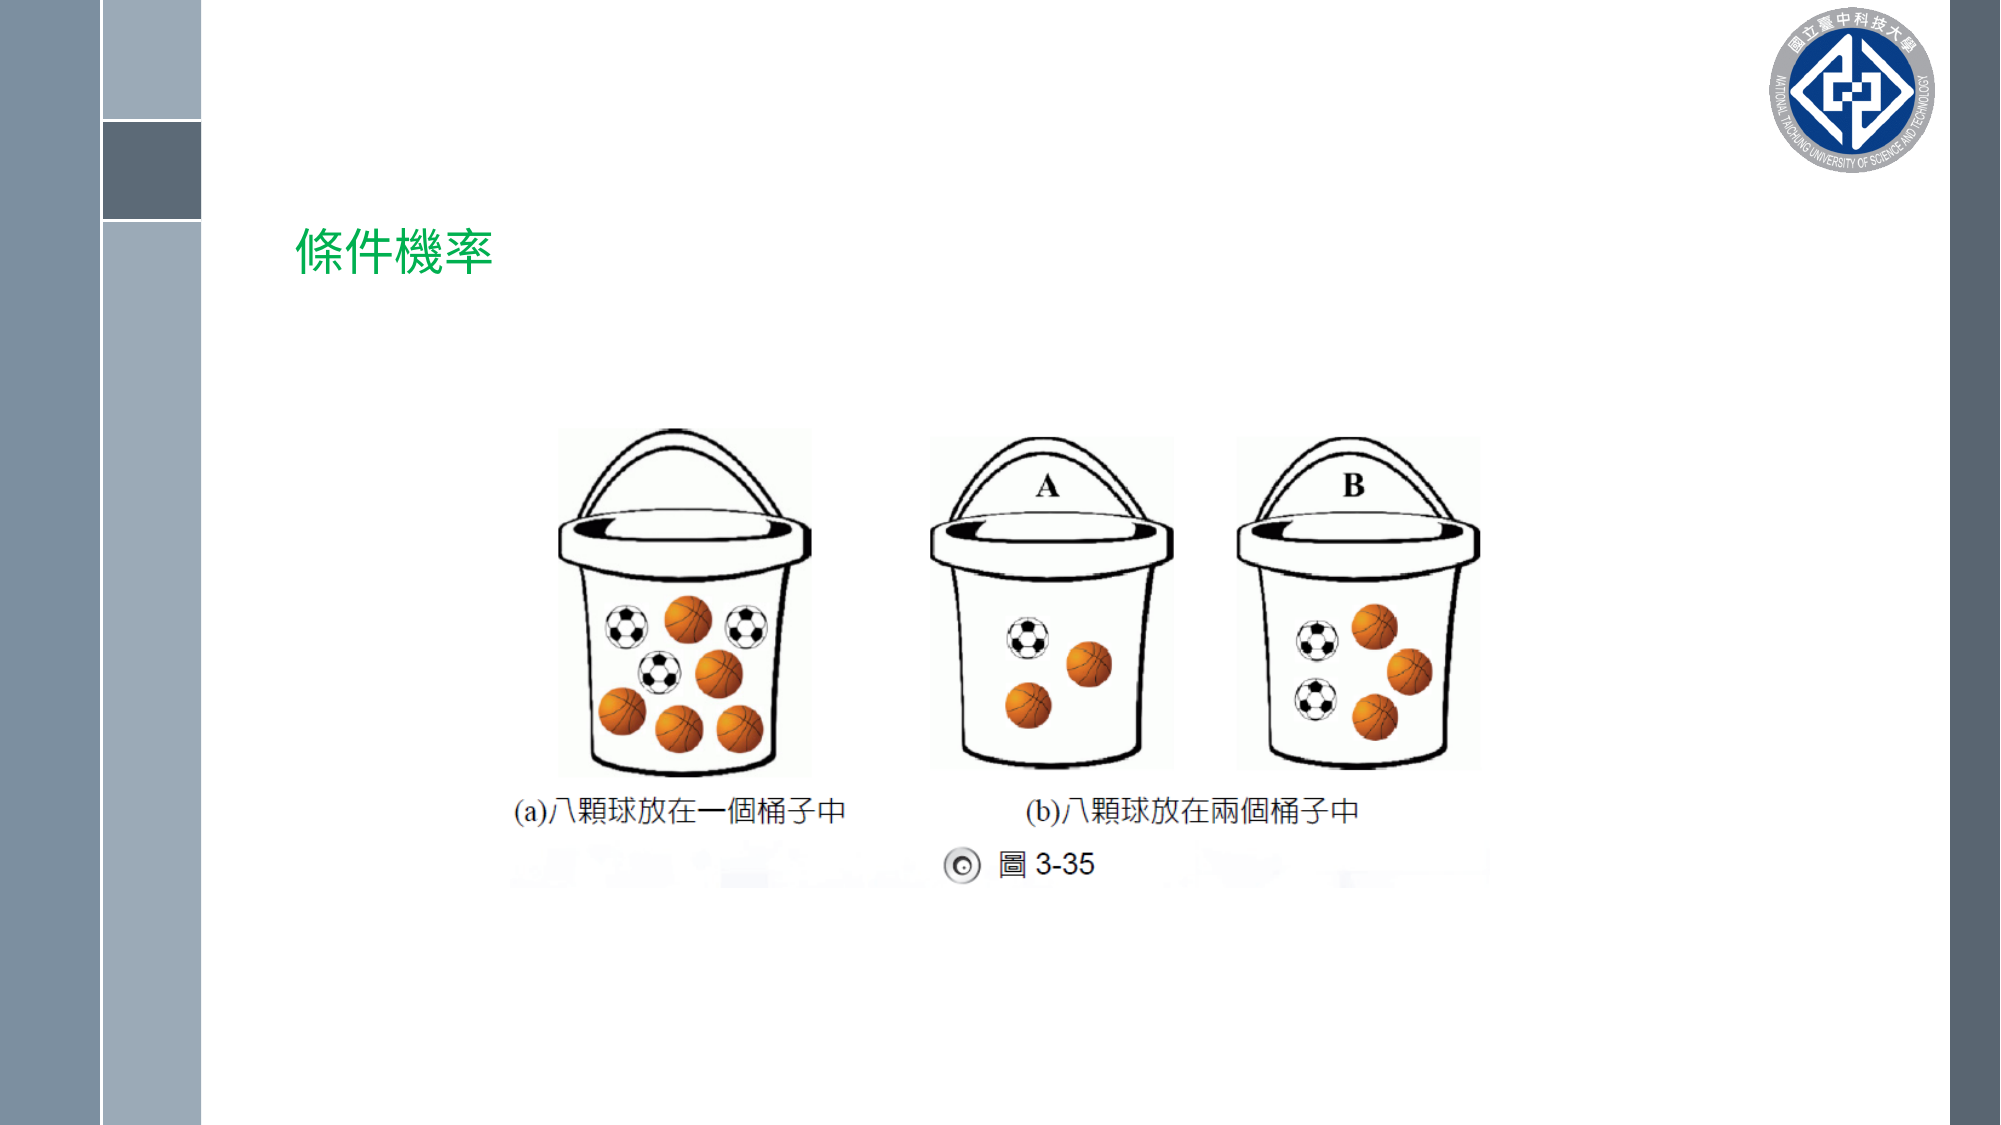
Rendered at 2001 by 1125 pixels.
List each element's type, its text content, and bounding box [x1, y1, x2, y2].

picture [510, 414, 1490, 888]
picture [1769, 7, 1935, 173]
list 條件機率 [279, 220, 1636, 1047]
